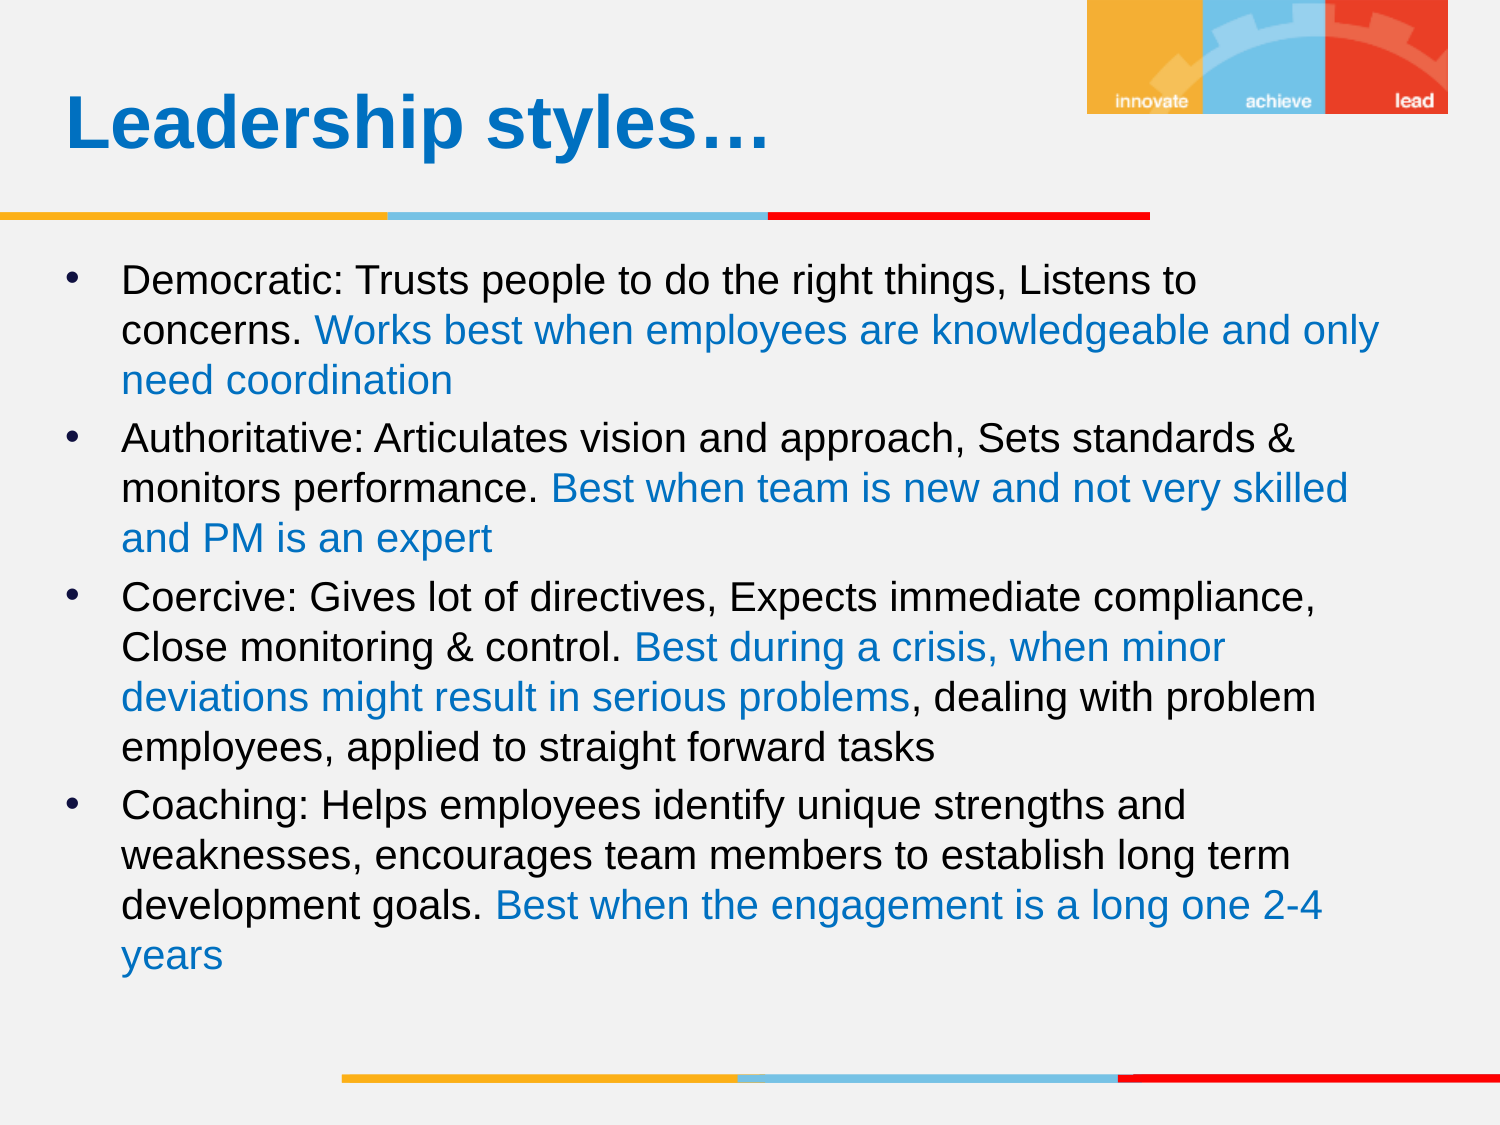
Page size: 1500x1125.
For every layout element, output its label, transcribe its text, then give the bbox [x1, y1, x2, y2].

list Democratic: Trusts people to do the right things, Listens to concerns. Works best when employees are knowledgeable and only need coordination Authoritative: Articulates vision and approach, Sets standards & monitors performance. Best when team is new and not very skilled and PM is an expert Coercive: Gives lot of directives, Expects immediate compliance, Close monitoring & control. Best during a crisis, when minor deviations might result in serious problems, dealing with problem employees, applied to straight forward tasks Coaching: Helps employees identify unique strengths and weaknesses, encourages team members to establish long term development goals. Best when the engagement is a long one 2-4 years [50, 245, 1400, 988]
picture [1087, 0, 1448, 114]
list Leadership styles… [50, 24, 1088, 213]
